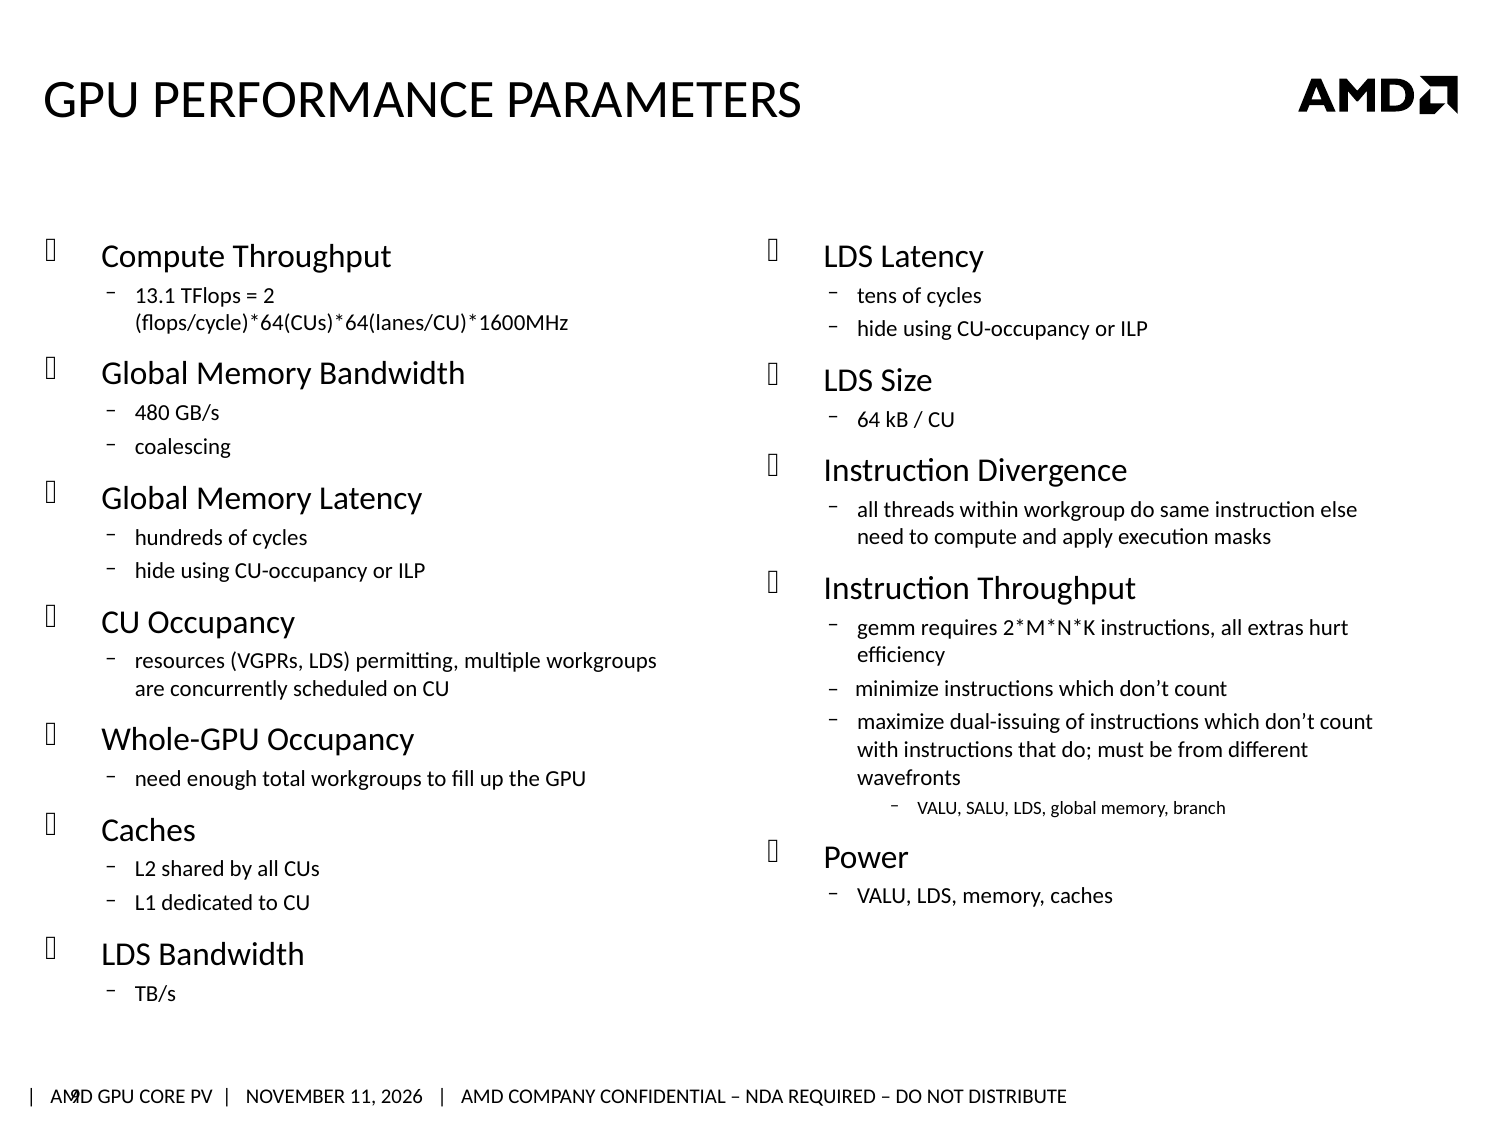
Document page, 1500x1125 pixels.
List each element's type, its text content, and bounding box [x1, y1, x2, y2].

title GPU Performance parameters [43, 50, 1304, 129]
list Compute Throughput 13.1 TFlops = 2 (flops/cycle)*64(CUs)*64(lanes/CU)*1600MHz Global Memory Bandwidth 480 GB/s coalescing Global Memory Latency hundreds of cycles hide using CU-occupancy or ILP CU Occupancy resources (VGPRs, LDS) permitting, multiple workgroups are concurrently scheduled on CU Whole-GPU Occupancy need enough total workgroups to fill up the GPU Caches L2 shared by all CUs L1 dedicated to CU LDS Bandwidth TB/s [45, 226, 678, 1037]
text_box LDS Latency tens of cycles hide using CU-occupancy or ILP LDS Size 64 kB / CU Instruction Divergence all threads within workgroup do same instruction else need to compute and apply execution masks Instruction Throughput gemm requires 2*M*N*K instructions, all extras hurt efficiency ‒ minimize instructions which don’t count maximize dual-issuing of instructions which don’t count with instructions that do; must be from different wavefronts VALU, SALU, LDS, global memory, branch Power VALU, LDS, memory, caches [767, 226, 1400, 1037]
